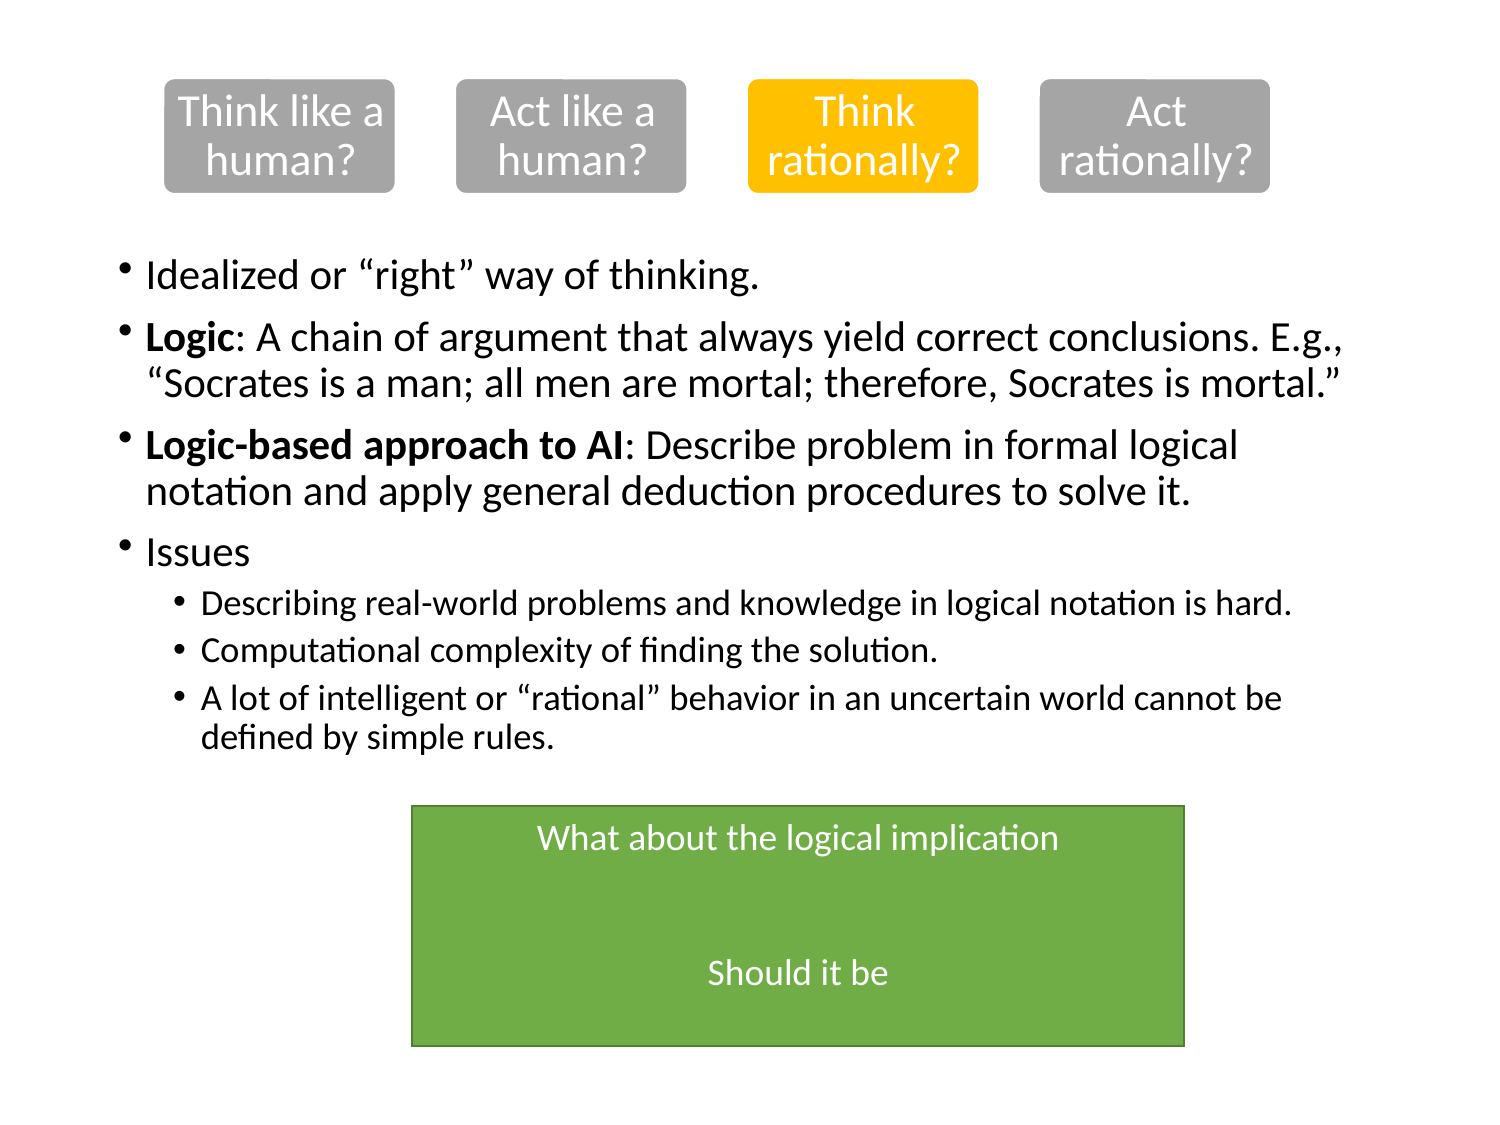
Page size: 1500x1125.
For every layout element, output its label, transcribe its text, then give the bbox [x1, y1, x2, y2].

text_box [162, 0, 1272, 273]
list Idealized or “right” way of thinking. Logic: A chain of argument that always yield correct conclusions. E.g., “Socrates is a man; all men are mortal; therefore, Socrates is mortal.” Logic-based approach to AI: Describe problem in formal logical notation and apply general deduction procedures to solve it. Issues Describing real-world problems and knowledge in logical notation is hard. Computational complexity of finding the solution. A lot of intelligent or “rational” behavior in an uncertain world cannot be defined by simple rules. [103, 245, 1397, 806]
